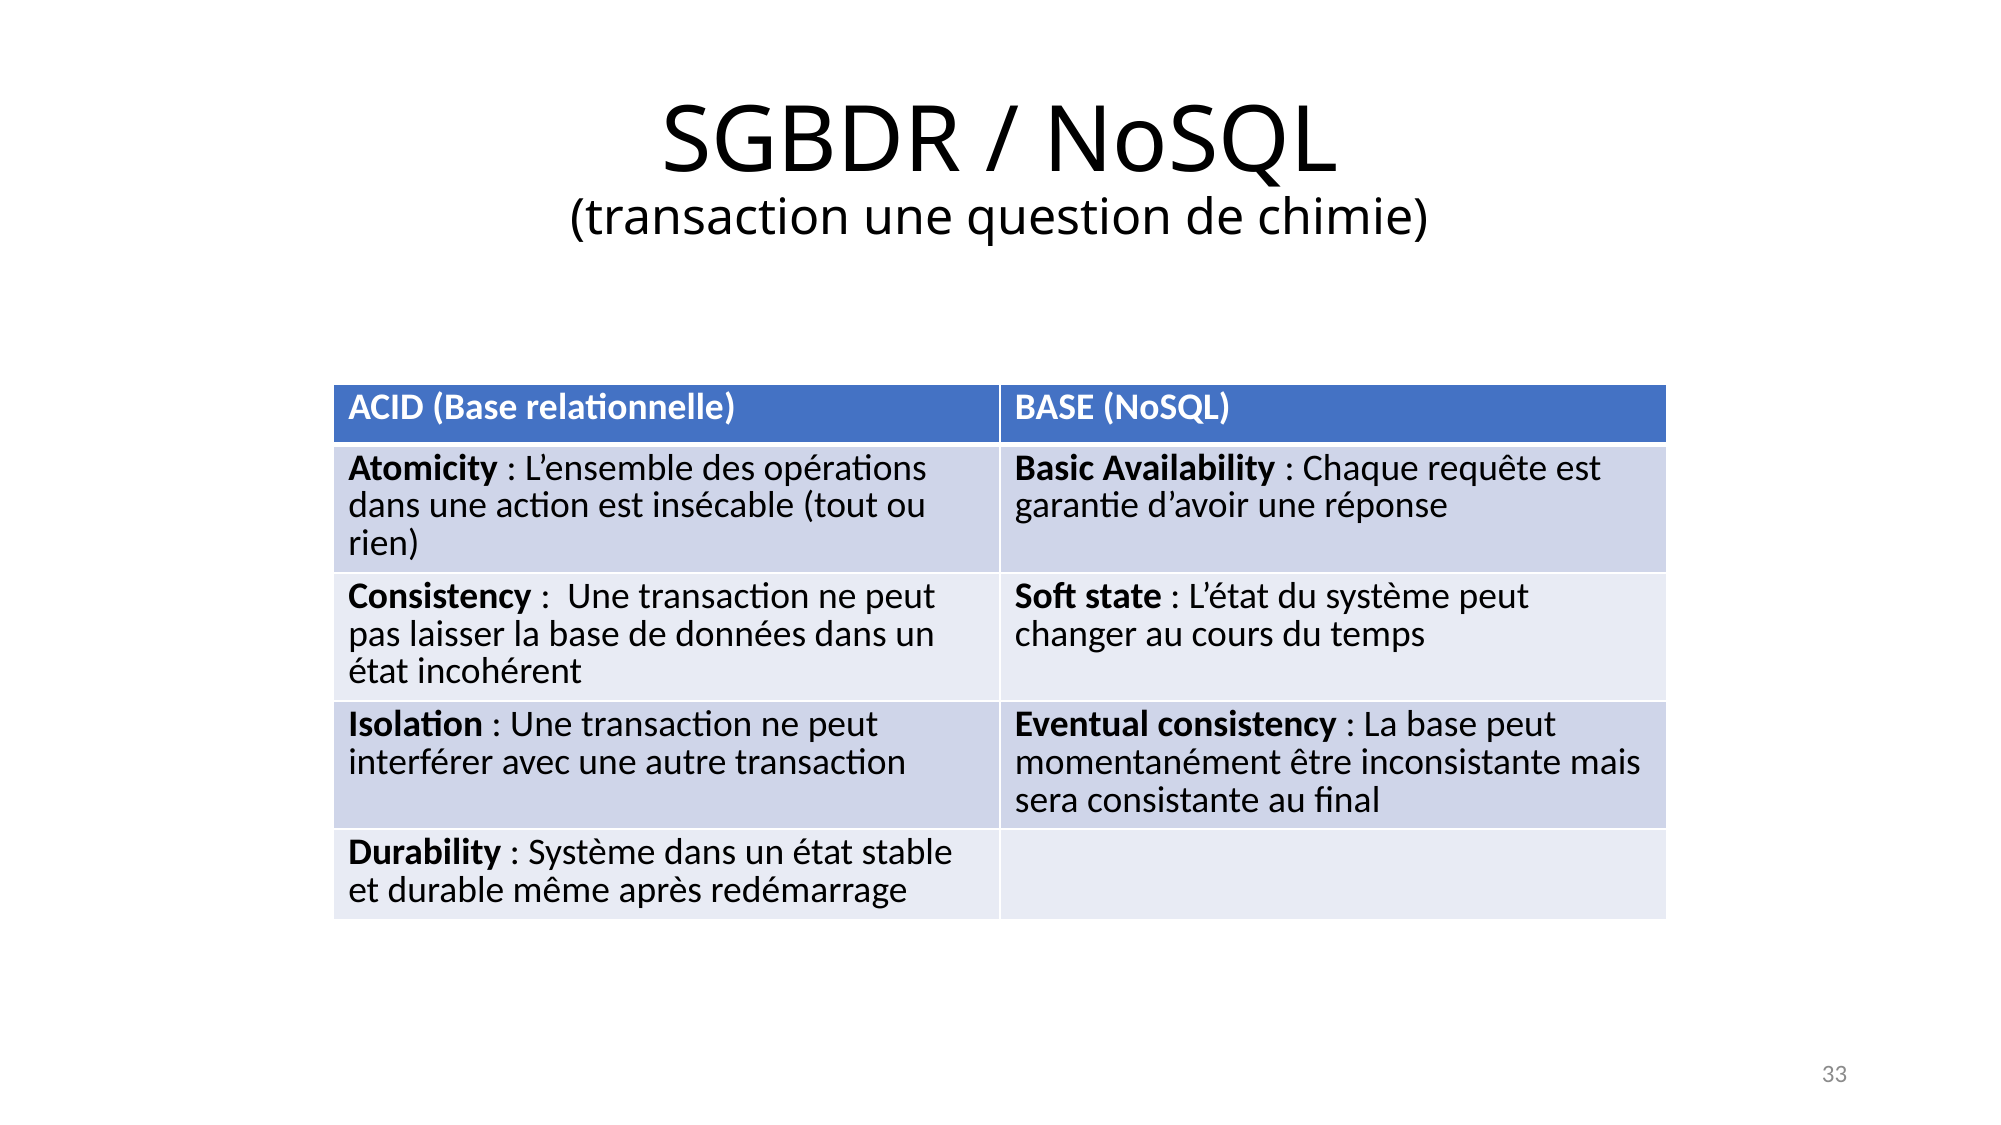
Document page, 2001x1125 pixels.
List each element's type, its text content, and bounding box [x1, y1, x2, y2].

table_cell Atomicity : L’ensemble des opérations dans une action est insécable (tout ou rien) [334, 447, 999, 572]
table_cell Basic Availability : Chaque requête est garantie d’avoir une réponse [1001, 447, 1666, 572]
table_header BASE (NoSQL) [1001, 385, 1666, 442]
table_cell Eventual consistency : La base peut momentanément être inconsistante mais sera consistante au final [1001, 702, 1666, 828]
table_cell Isolation : Une transaction ne peut interférer avec une autre transaction [334, 702, 999, 828]
table_cell Durability : Système dans un état stable et durable même après redémarrage [334, 830, 999, 919]
table_cell Soft state : L’état du système peut changer au cours du temps [1001, 574, 1666, 700]
table_header ACID (Base relationnelle) [334, 385, 999, 442]
title SGBDR / NoSQL (transaction une question de chimie) [137, 59, 1863, 278]
slide_number 33 [1412, 1042, 1863, 1103]
table_cell [1001, 830, 1666, 919]
table_cell Consistency : Une transaction ne peut pas laisser la base de données dans un état incohérent [334, 574, 999, 700]
